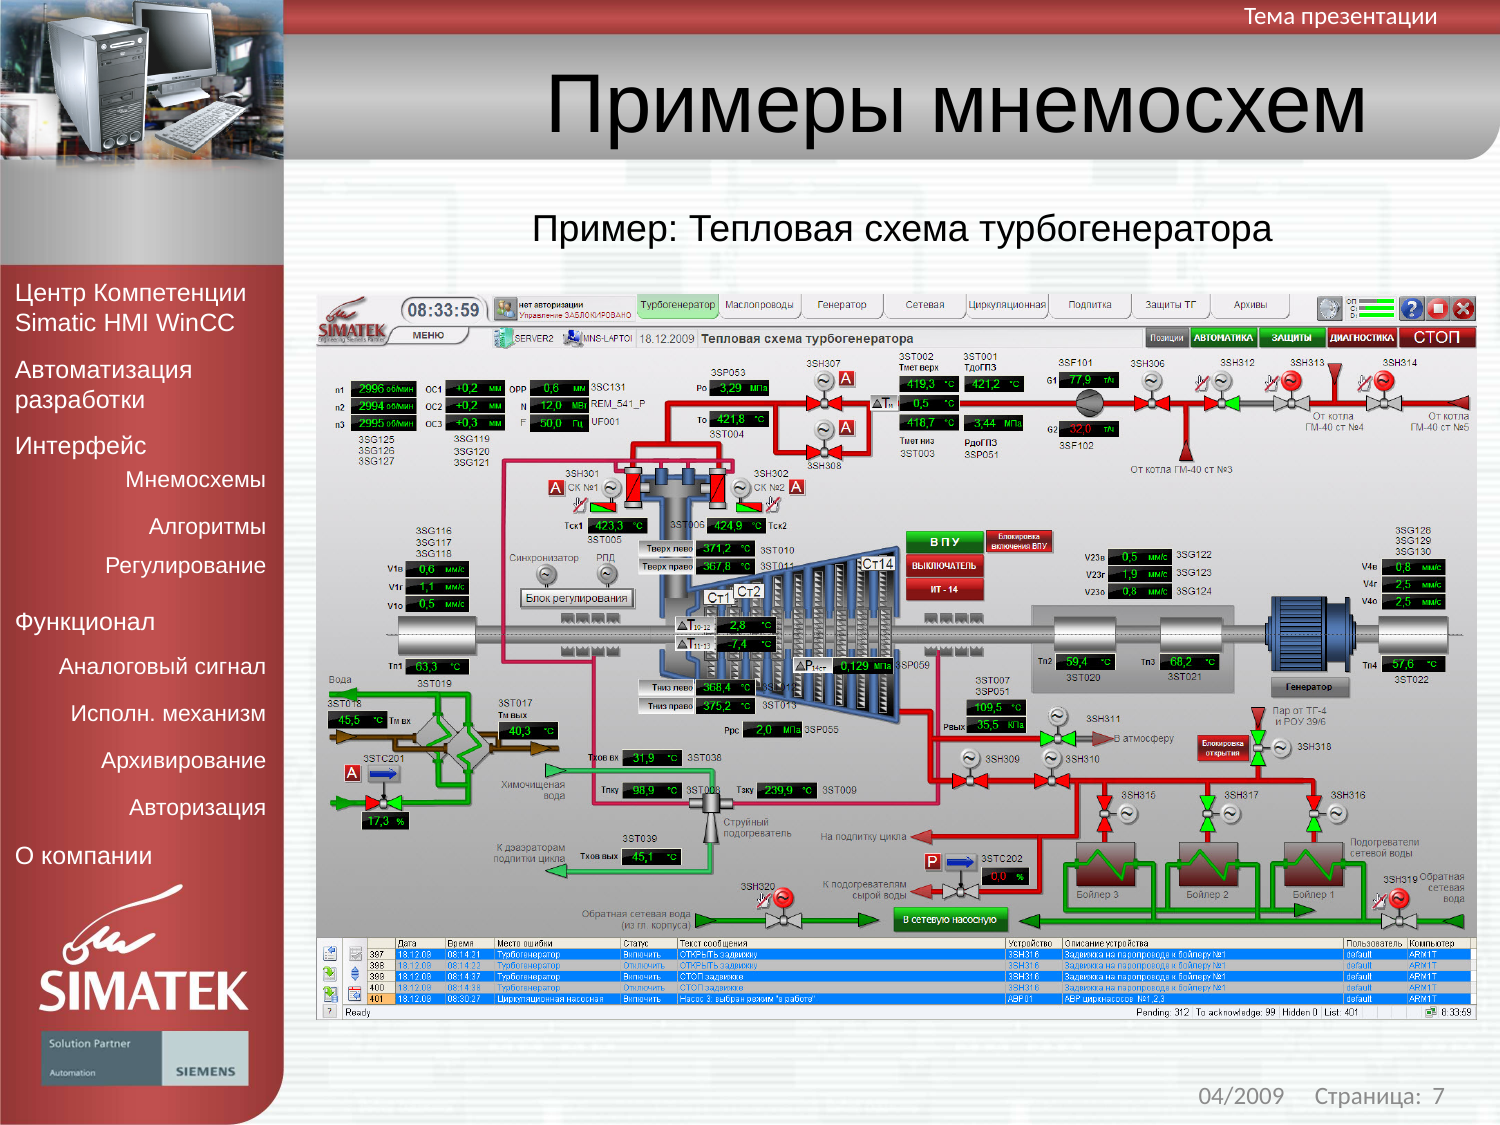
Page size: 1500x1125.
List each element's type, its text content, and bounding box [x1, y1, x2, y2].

slide_number 04/2009 [1183, 1065, 1277, 1125]
picture [0, 0, 1500, 1125]
title Примеры мнемосхем [414, 44, 1500, 153]
text_box Пример: Тепловая схема турбогенератора [339, 197, 1465, 257]
footer Страница: [1277, 1065, 1394, 1125]
slide_number 7 [1394, 1065, 1461, 1125]
